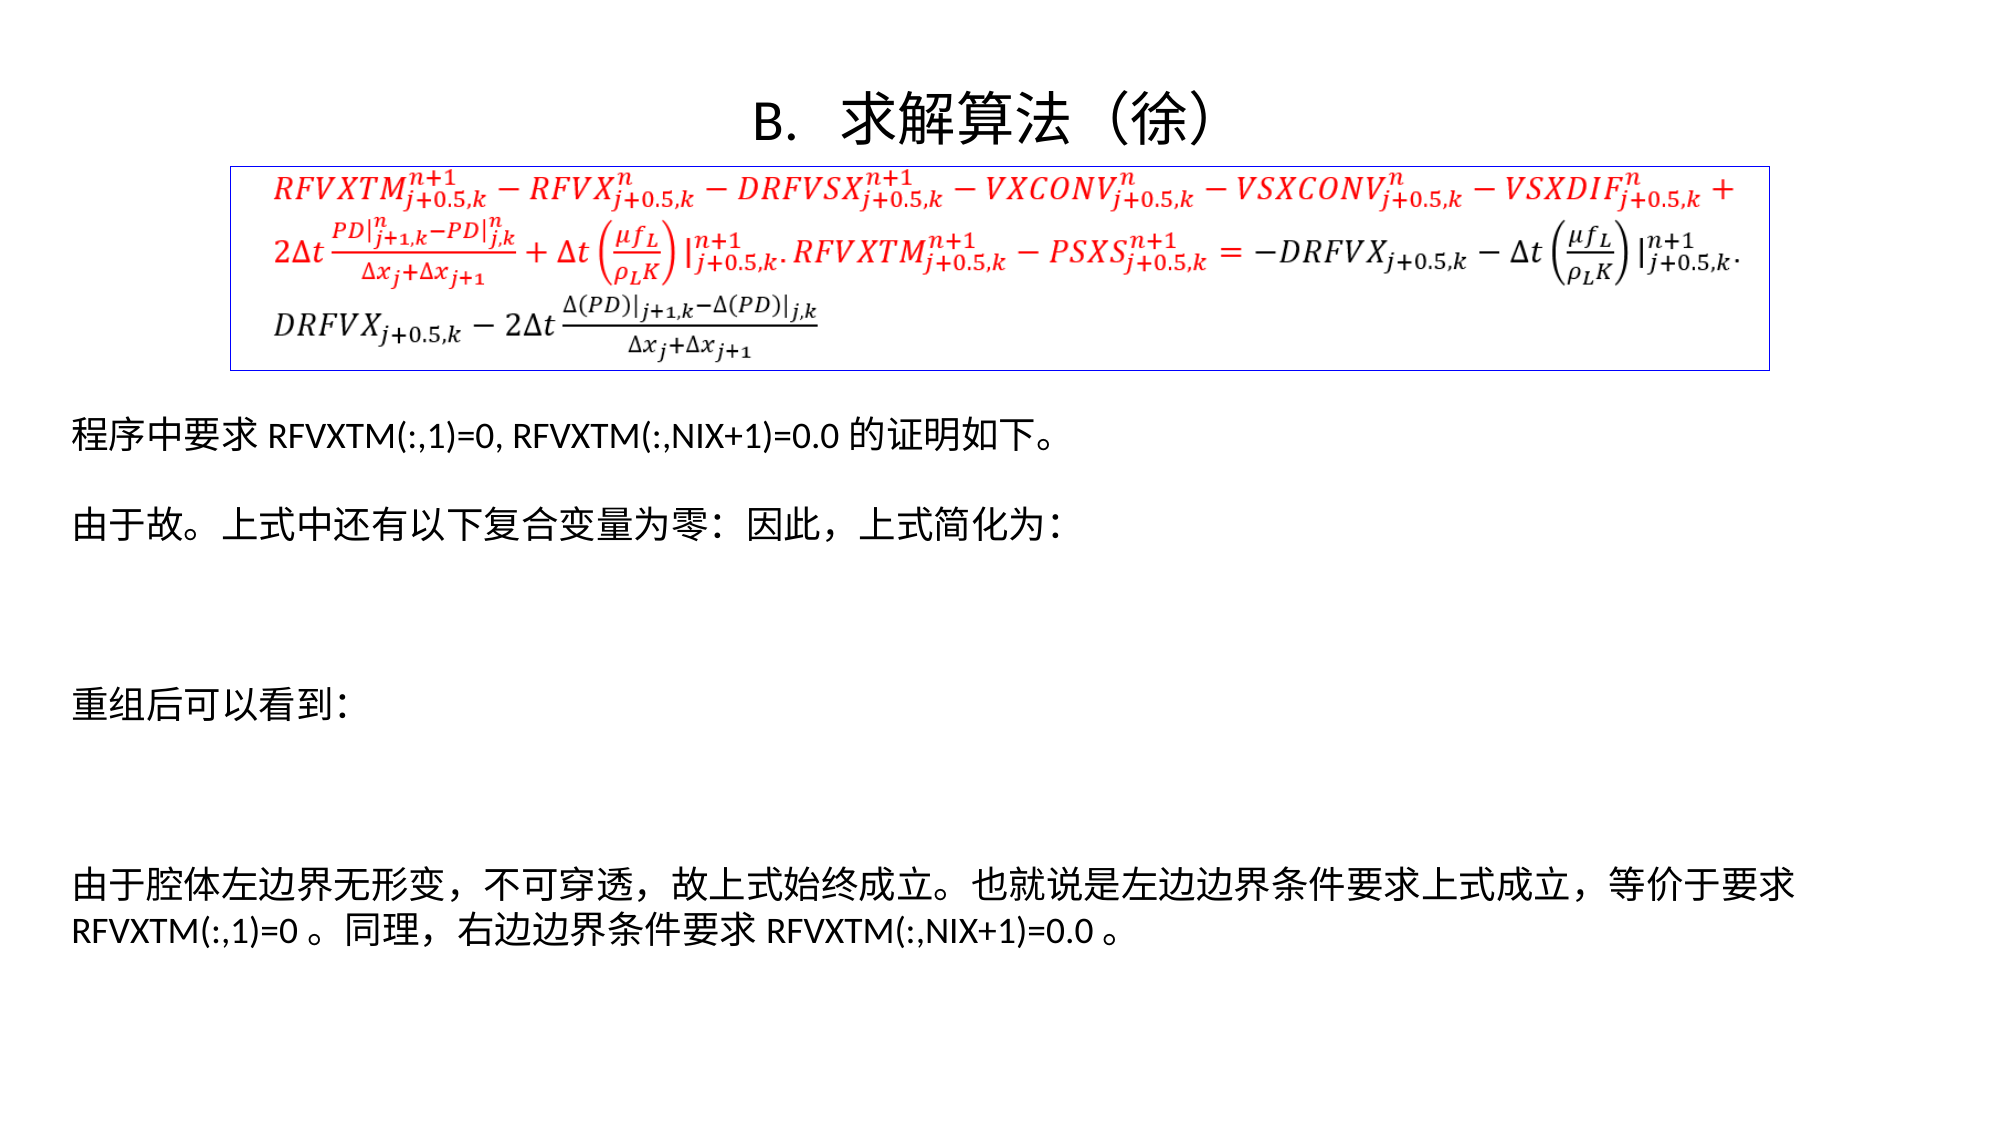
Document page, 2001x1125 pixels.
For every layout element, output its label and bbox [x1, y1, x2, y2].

picture [230, 166, 1770, 371]
